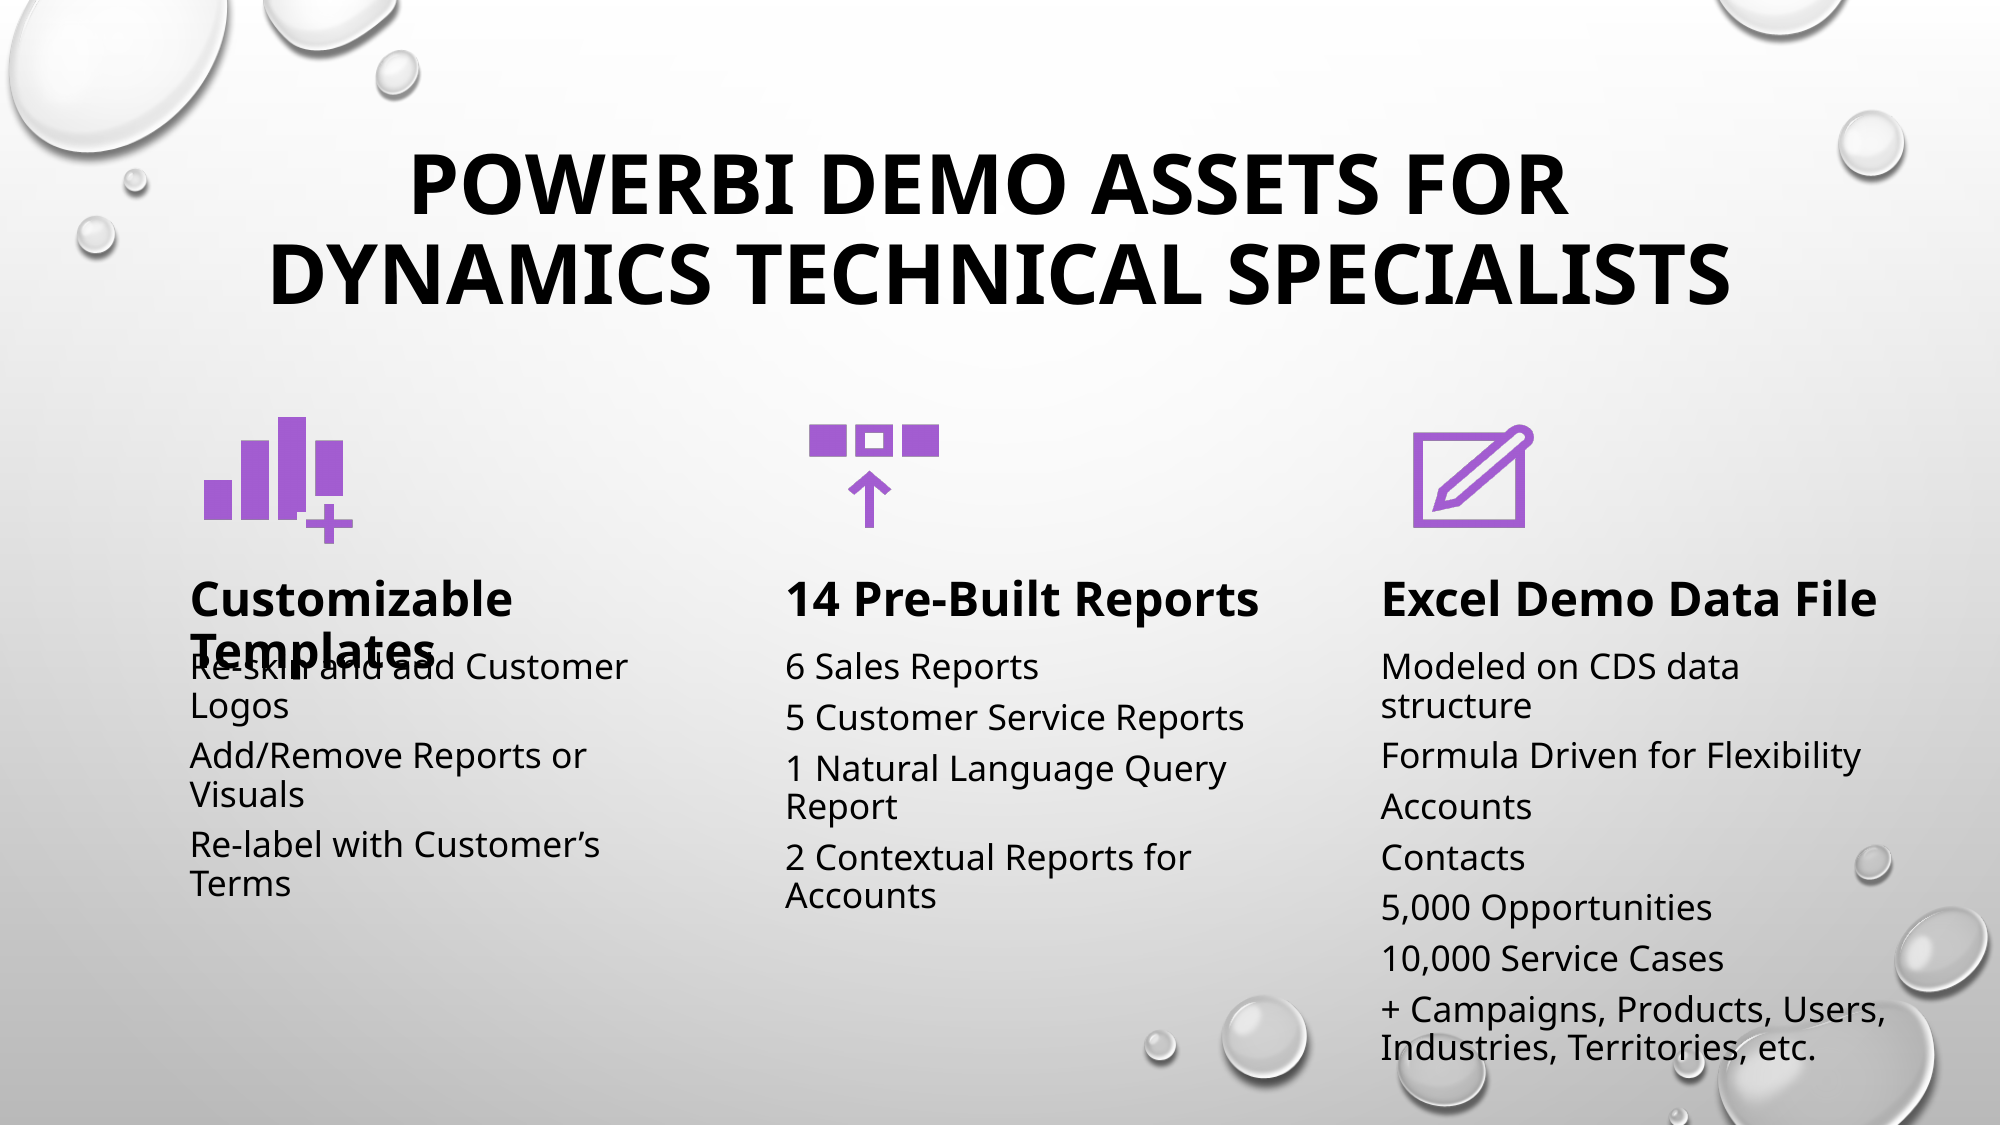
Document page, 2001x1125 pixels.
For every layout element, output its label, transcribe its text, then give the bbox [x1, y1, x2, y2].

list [188, 363, 1889, 913]
picture [0, 0, 2000, 1125]
title PowerBI Demo Assets for Dynamics Technical Specialists [149, 101, 1851, 364]
